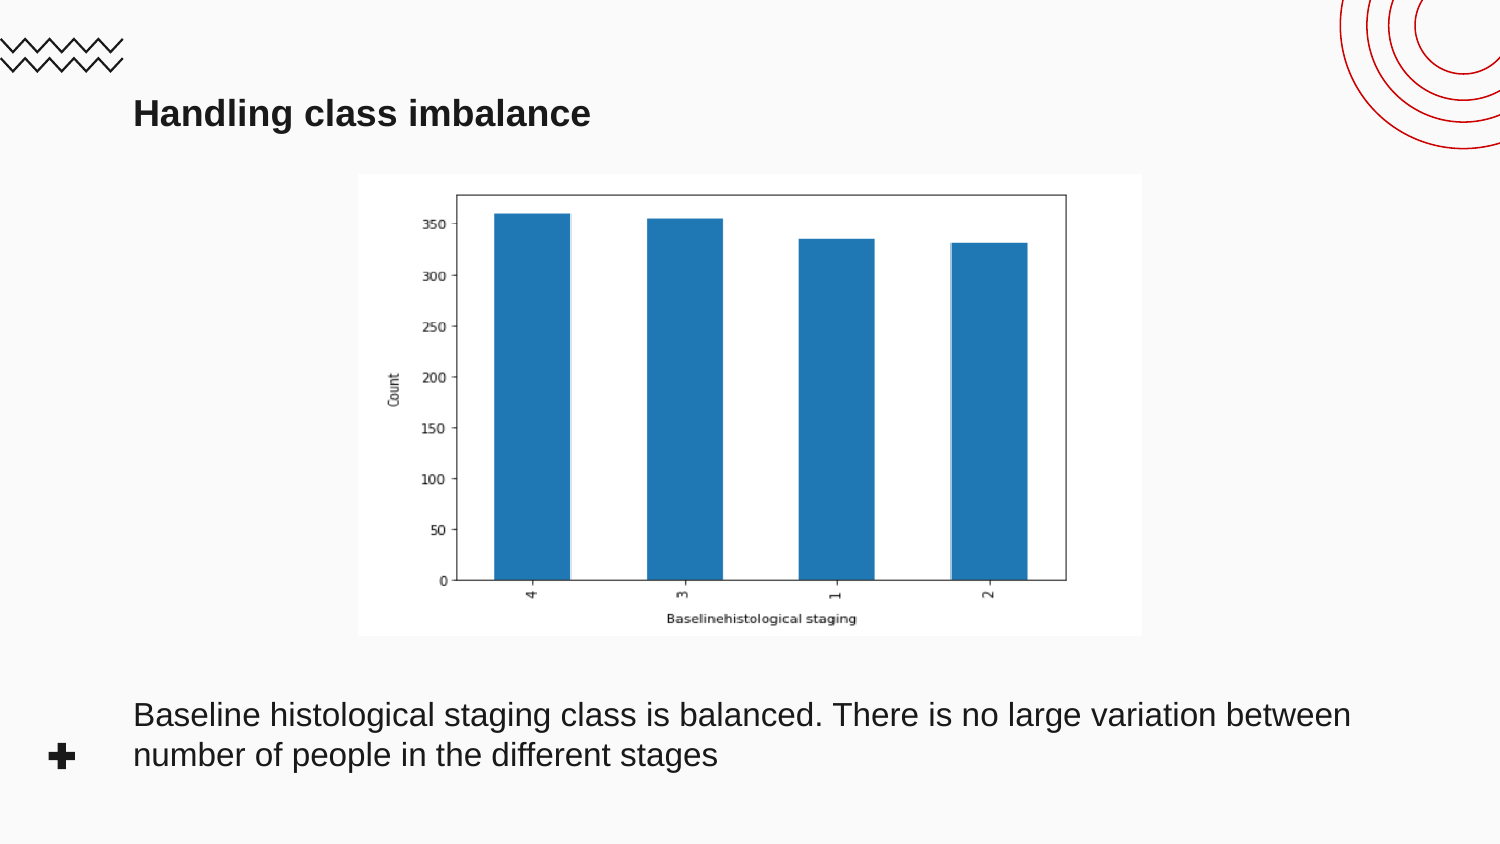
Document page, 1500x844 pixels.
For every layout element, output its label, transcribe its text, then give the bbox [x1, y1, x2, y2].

picture [358, 173, 1142, 636]
title Handling class imbalance Baseline histological staging class is balanced. There is no large variation between number of people in the different stages [118, 73, 1382, 806]
